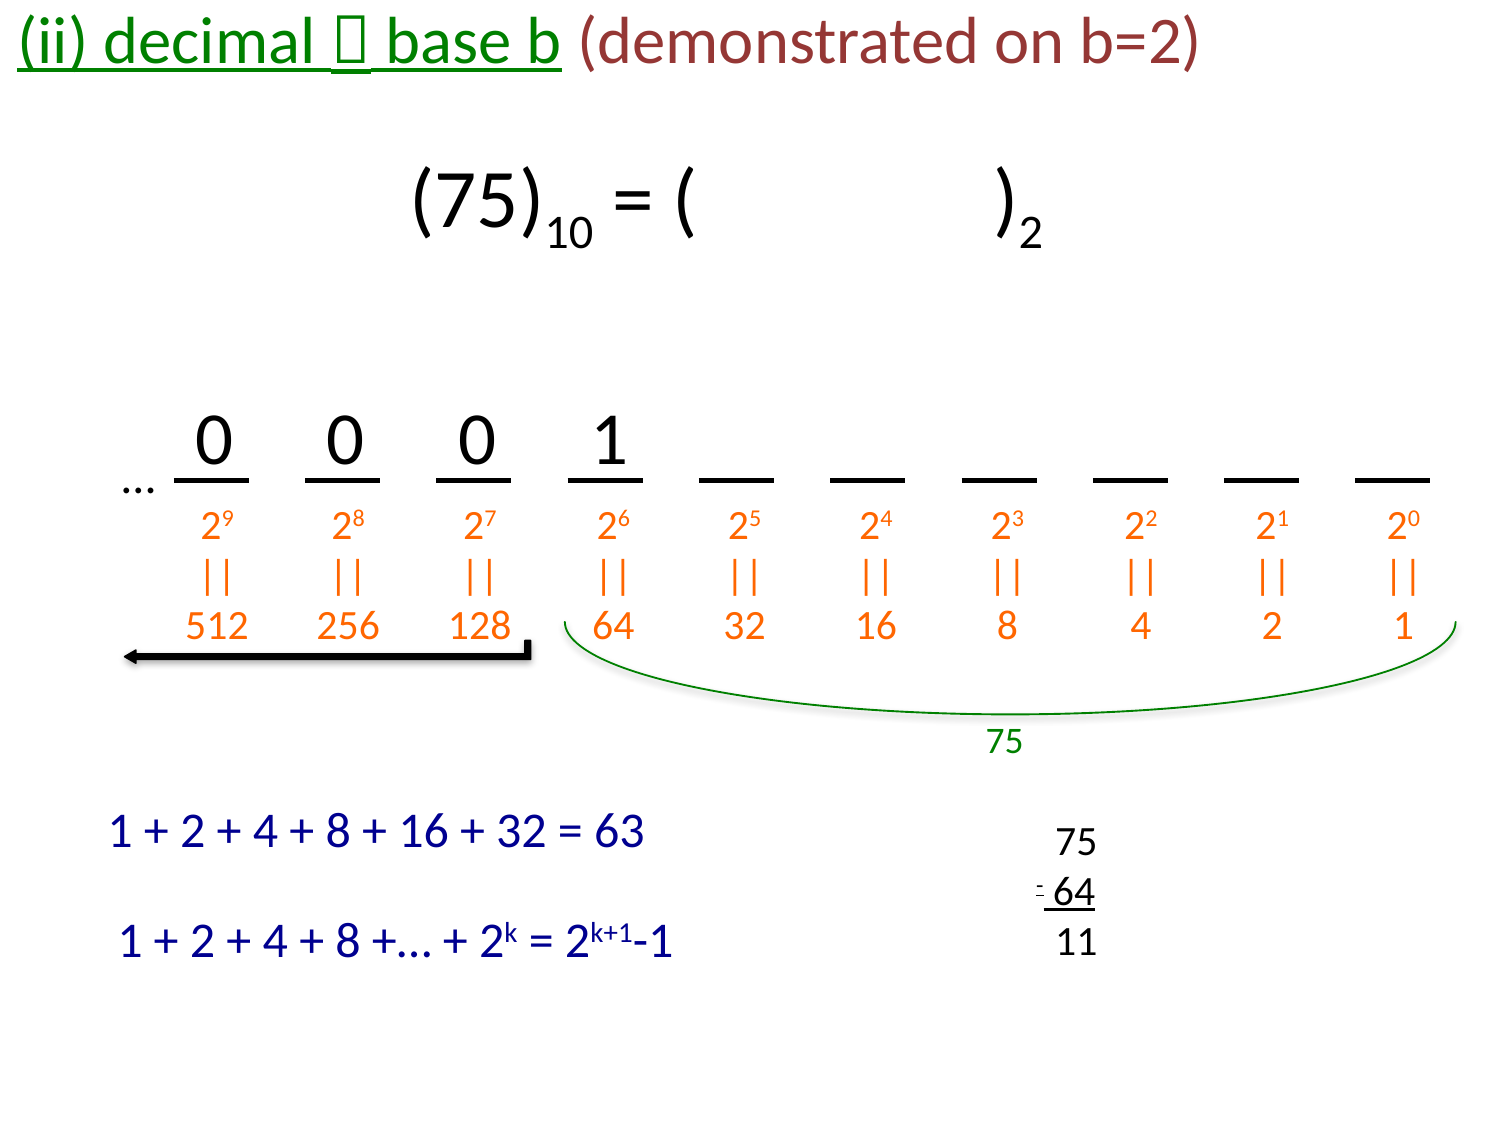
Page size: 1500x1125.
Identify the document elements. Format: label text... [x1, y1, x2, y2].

text_box [563, 621, 970, 715]
list (75)10 = (1001011)2 [319, 136, 1144, 285]
text_box … [31, 381, 1500, 530]
text_box 27 || 128 [431, 490, 529, 651]
text_box 24 || 16 [827, 490, 925, 656]
text_box 26 || 64 [564, 490, 662, 656]
text_box 0 0 0 1 [171, 374, 1456, 489]
text_box 28 || 256 [299, 490, 397, 651]
text_box 23 || 8 [958, 490, 1057, 656]
title (ii) decimal  base b (demonstrated on b=2) [2, 0, 1353, 131]
text_box [123, 639, 532, 664]
text_box 21 || 2 [1223, 490, 1321, 656]
text_box 29 || 512 [168, 490, 266, 651]
text_box 75 - 64 11 [1021, 806, 1127, 972]
text_box [1080, 621, 1457, 715]
text_box 22 || 4 [1092, 490, 1190, 656]
text_box 25 || 32 [695, 490, 794, 656]
text_box 75 [970, 708, 1080, 768]
text_box 1 + 2 + 4 + 8 +… + 2k = 2k+1-1 [102, 900, 935, 975]
text_box 20 || 1 [1354, 490, 1453, 656]
text_box 1 + 2 + 4 + 8 + 16 + 32 = 63 [92, 790, 925, 866]
